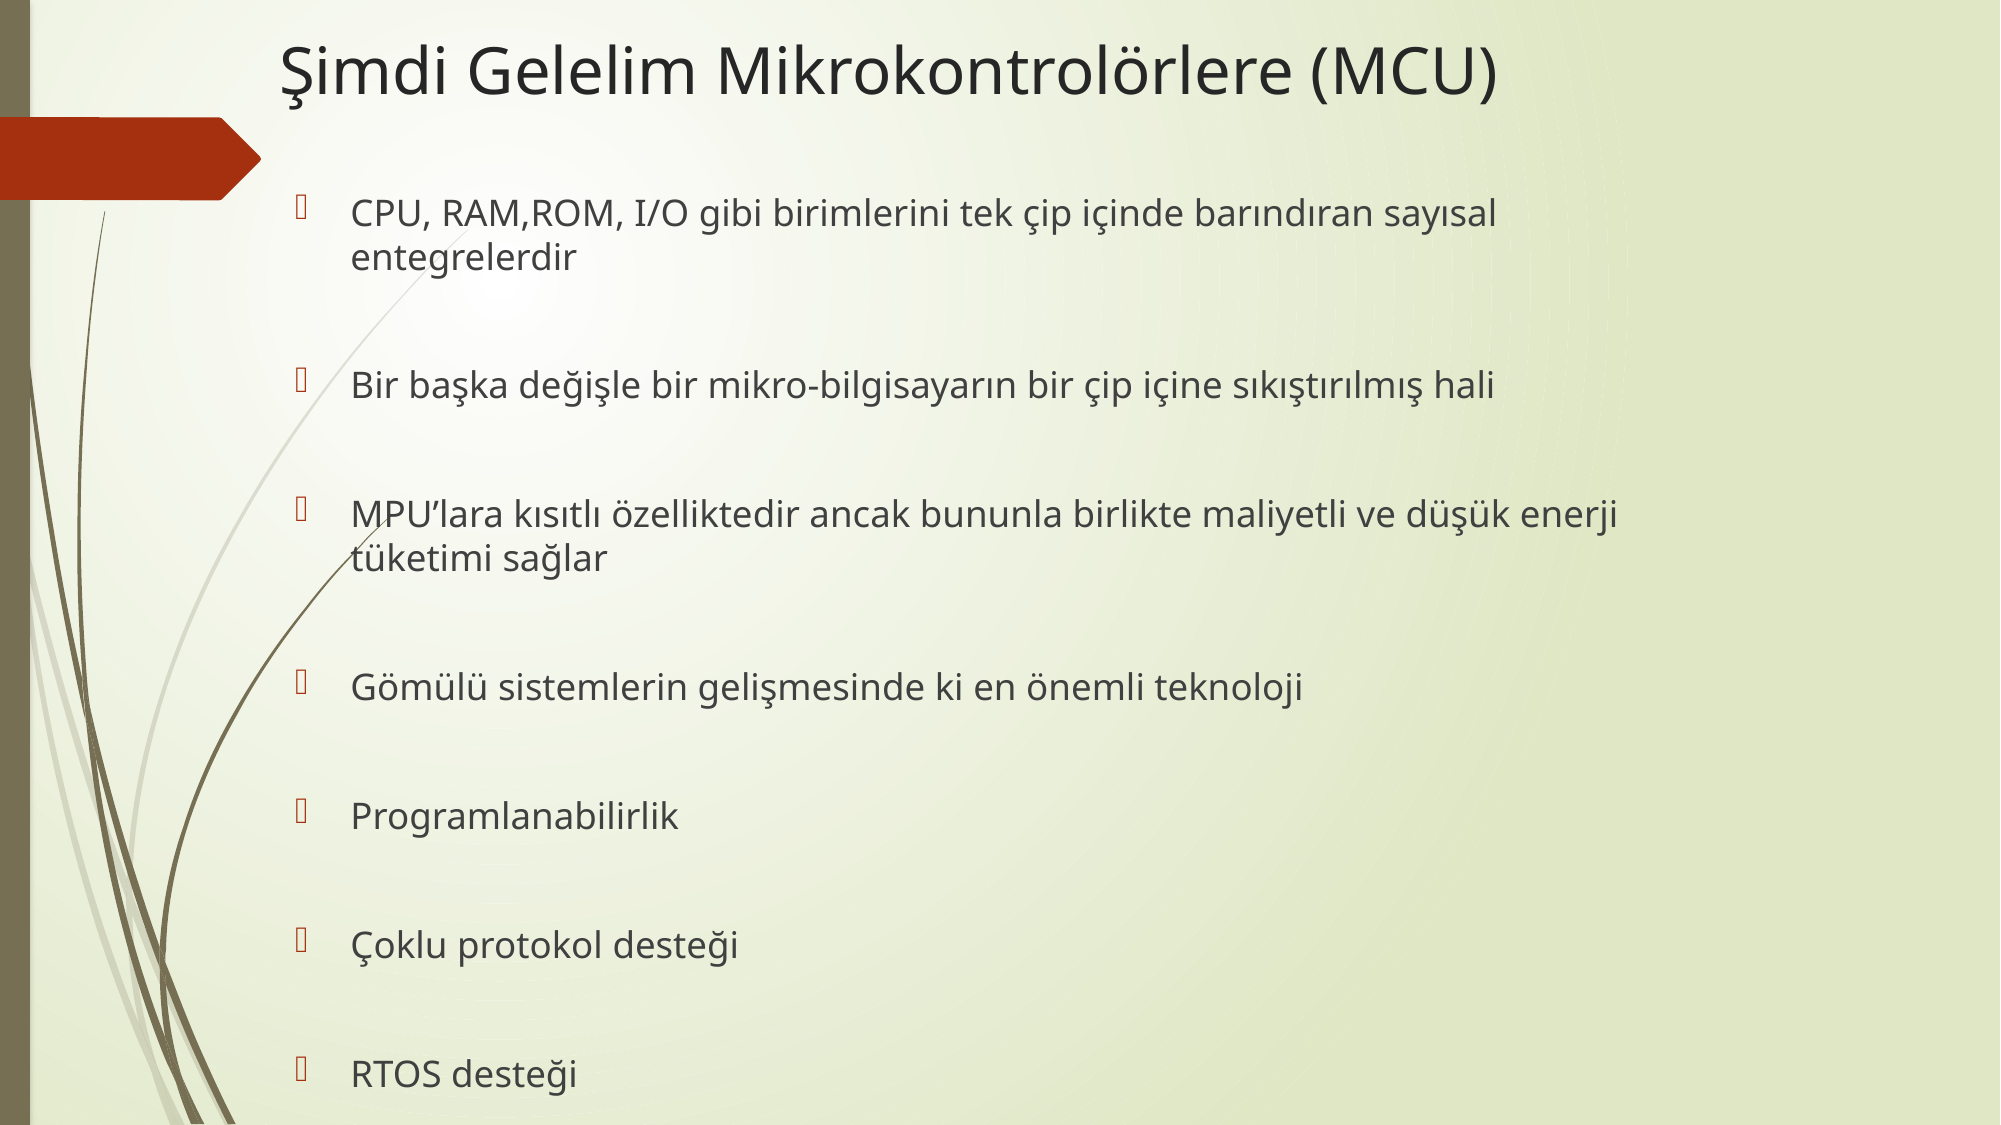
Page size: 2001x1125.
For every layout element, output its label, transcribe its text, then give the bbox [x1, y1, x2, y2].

title Şimdi Gelelim Mikrokontrolörlere (MCU) [264, 21, 1727, 116]
list CPU, RAM,ROM, I/O gibi birimlerini tek çip içinde barındıran sayısal entegrelerdir Bir başka değişle bir mikro-bilgisayarın bir çip içine sıkıştırılmış hali MPU’lara kısıtlı özelliktedir ancak bununla birlikte maliyetli ve düşük enerji tüketimi sağlar Gömülü sistemlerin gelişmesinde ki en önemli teknoloji Programlanabilirlik Çoklu protokol desteği RTOS desteği [280, 181, 1743, 1104]
